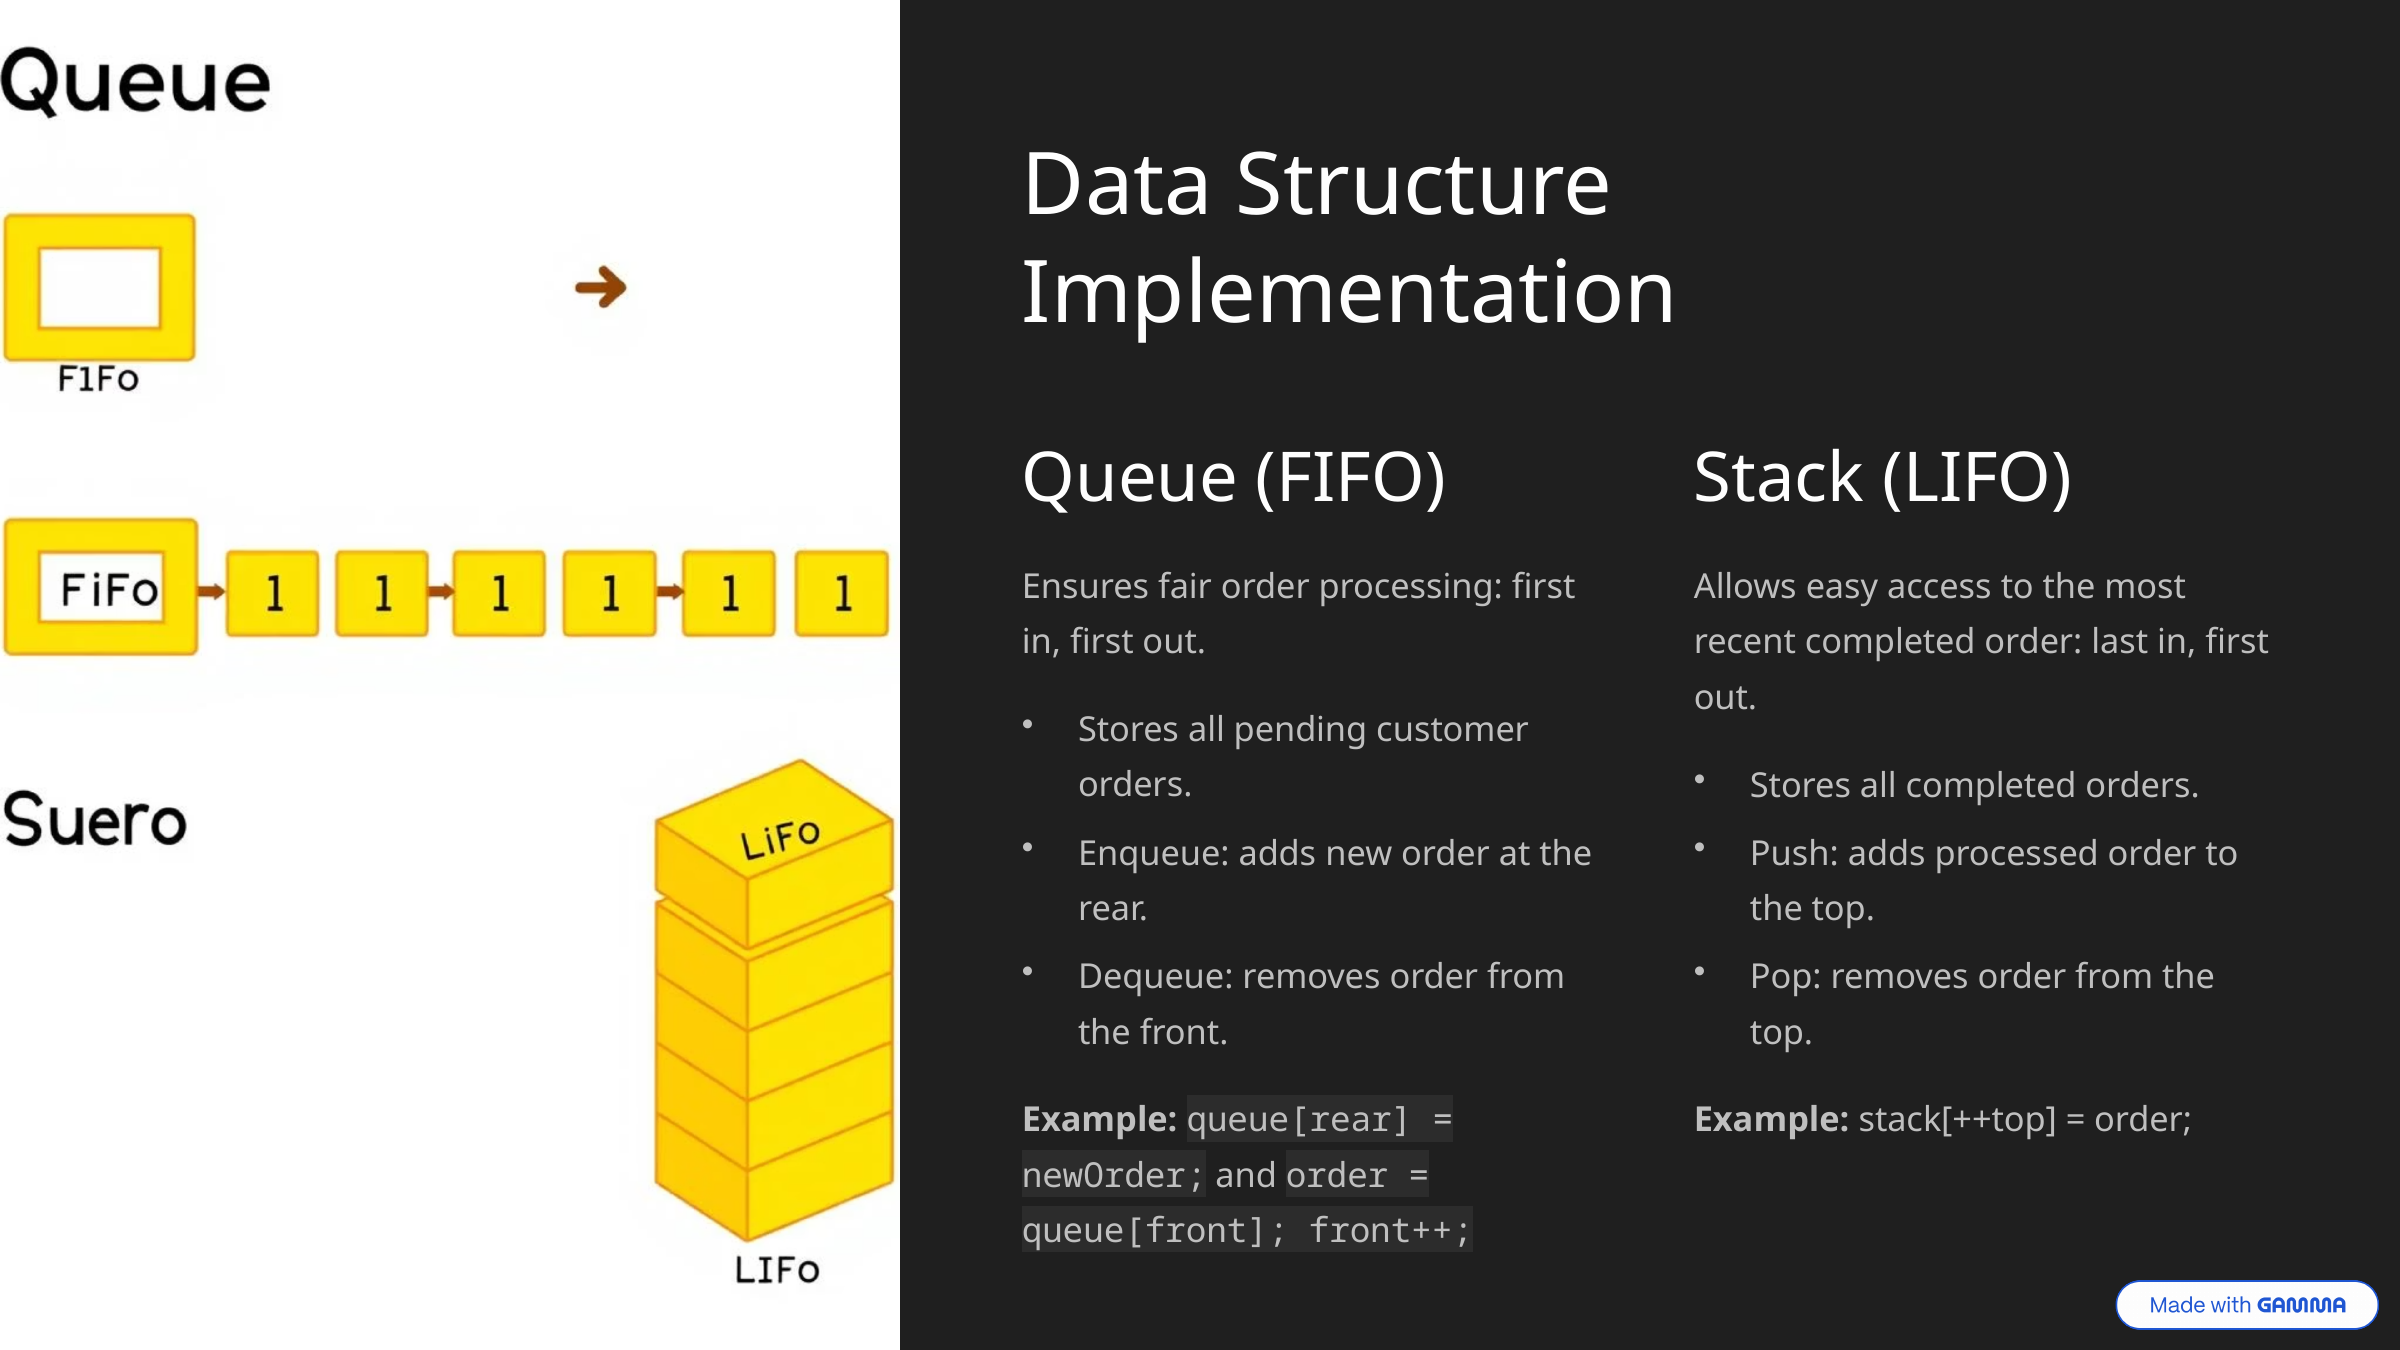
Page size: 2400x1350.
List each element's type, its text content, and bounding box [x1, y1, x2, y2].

text_box Example: queue[rear] = newOrder; and order = queue[front]; front++; [1021, 1083, 1608, 1195]
text_box Pop: removes order from the top. [1693, 940, 2280, 1053]
text_box Stack (LIFO) [1693, 428, 2280, 516]
text_box Stores all pending customer orders. [1021, 693, 1608, 805]
text_box Enqueue: adds new order at the rear. [1021, 816, 1608, 929]
text_box Example: stack[++top] = order; [1693, 1083, 2280, 1140]
text_box Push: adds processed order to the top. [1693, 816, 2280, 929]
text_box Stores all completed orders. [1693, 748, 2280, 805]
picture [2106, 1271, 2389, 1339]
picture [0, 0, 900, 1350]
text_box Data Structure Implementation [1021, 123, 2278, 342]
text_box Dequeue: removes order from the front. [1021, 940, 1608, 1053]
text_box Ensures fair order processing: first in, first out. [1021, 550, 1608, 662]
text_box Queue (FIFO) [1021, 428, 1608, 516]
text_box Allows easy access to the most recent completed order: last in, first out. [1693, 550, 2280, 718]
